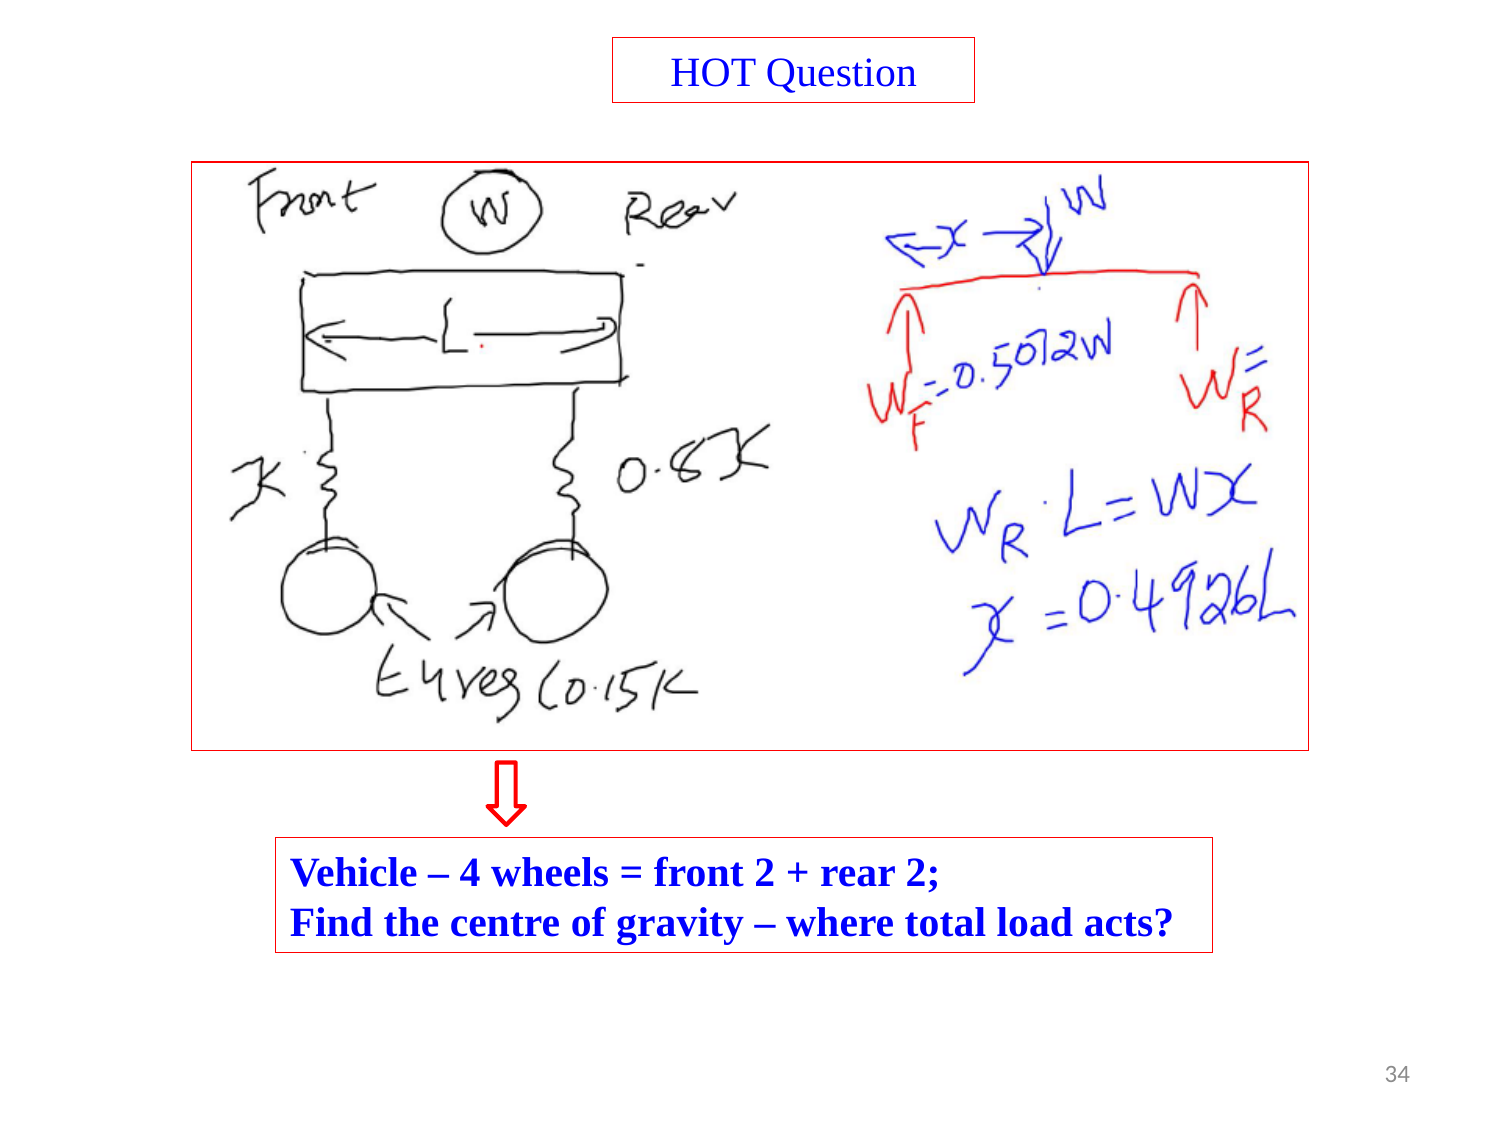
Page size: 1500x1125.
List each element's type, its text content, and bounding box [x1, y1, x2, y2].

text_box HOT Question [612, 37, 975, 103]
slide_number 34 [1074, 1042, 1425, 1103]
picture [191, 162, 1308, 751]
text_box Vehicle – 4 wheels = front 2 + rear 2; Find the centre of gravity – where total load acts? [275, 837, 1213, 953]
text_box [485, 760, 527, 828]
